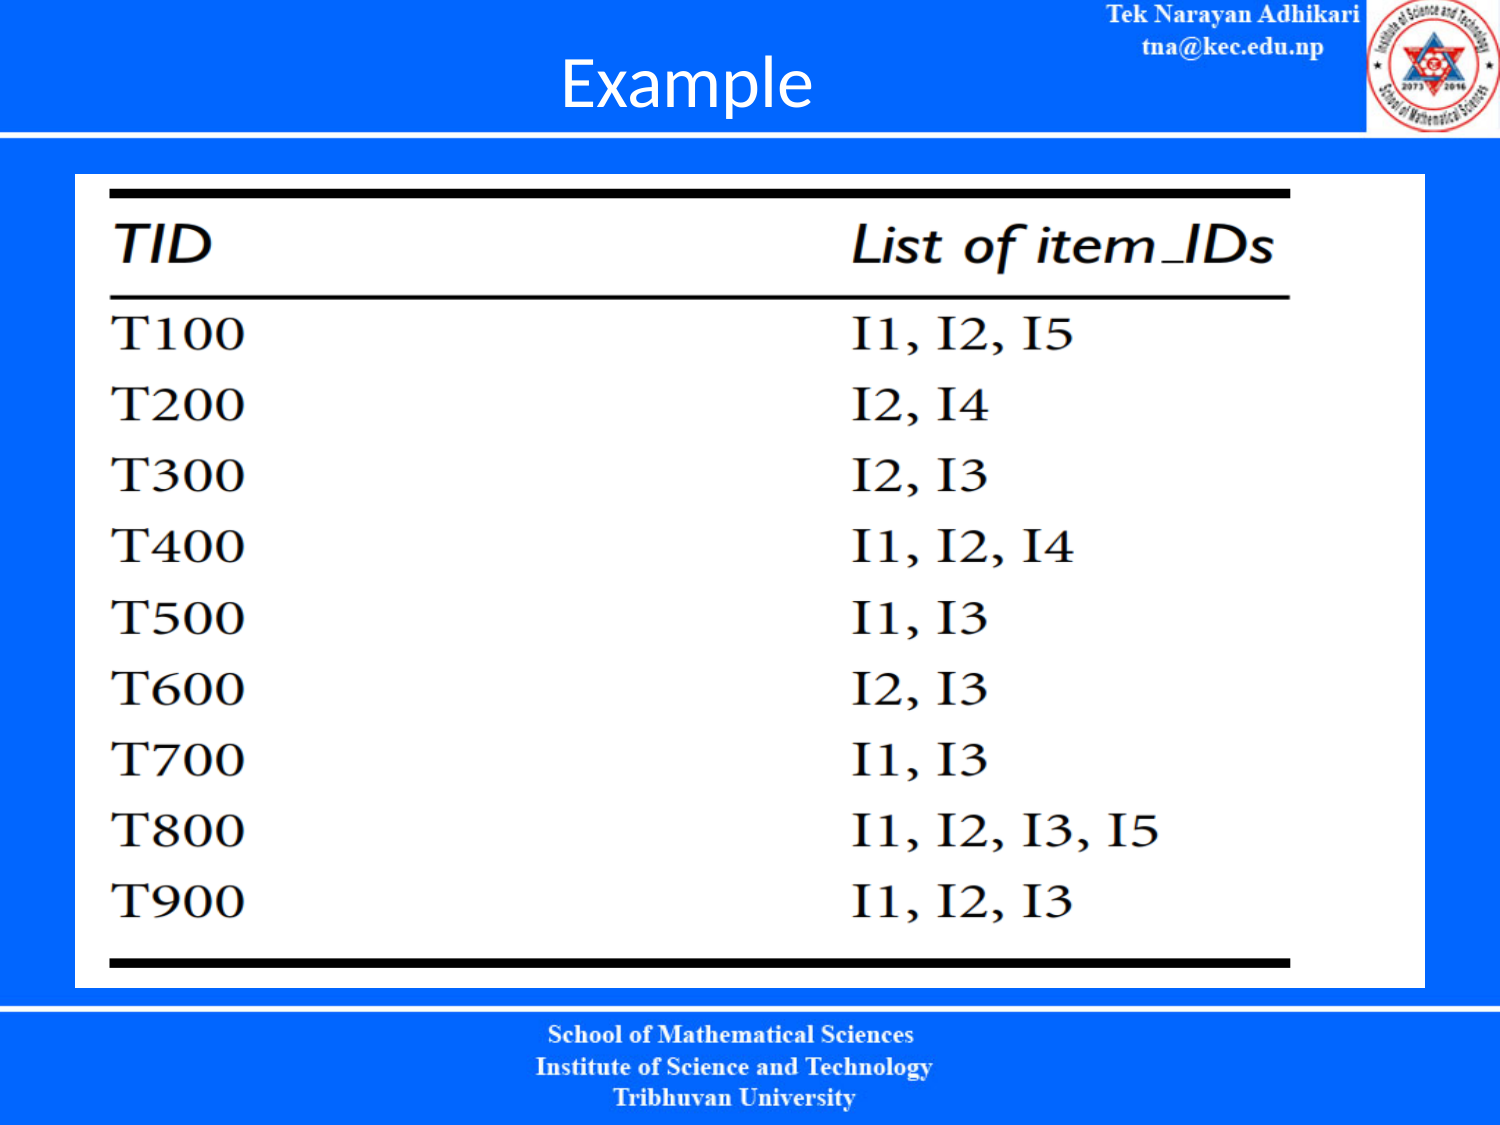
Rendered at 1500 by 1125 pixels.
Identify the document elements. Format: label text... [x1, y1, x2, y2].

title Example [12, 24, 1363, 130]
picture [0, 0, 1500, 1125]
